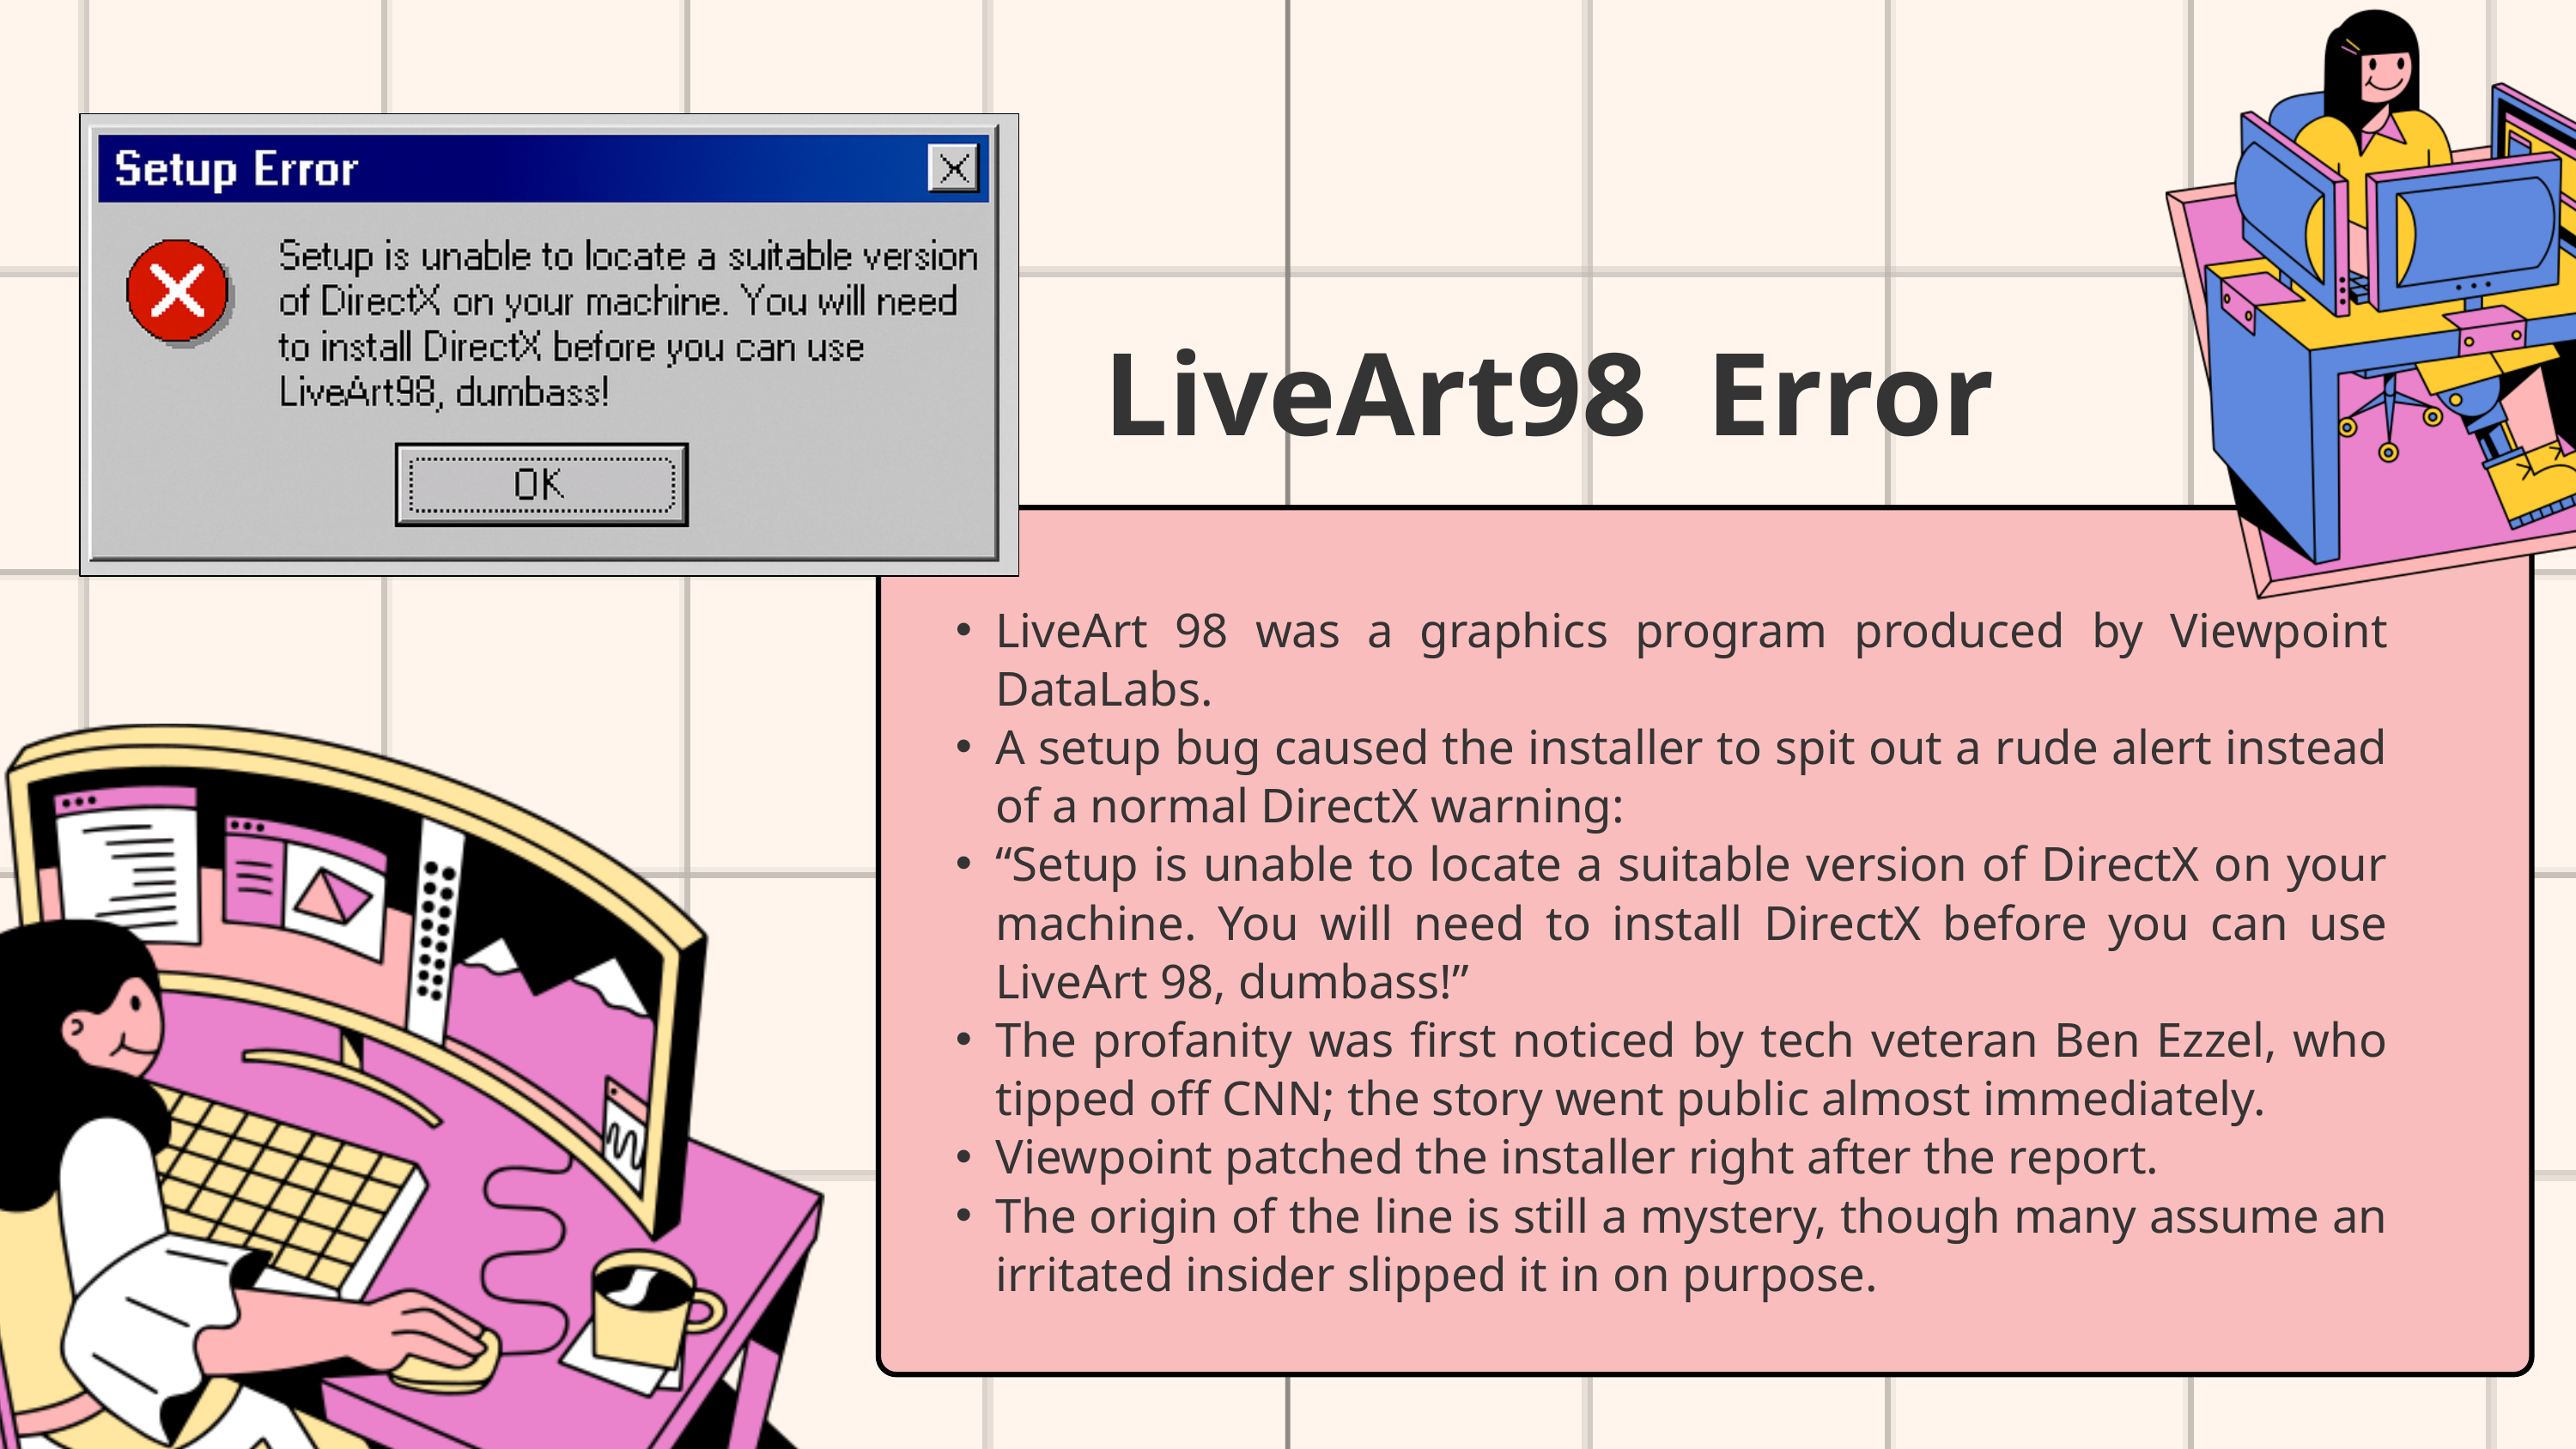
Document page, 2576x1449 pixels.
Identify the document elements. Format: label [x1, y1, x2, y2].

text_box [878, 507, 2532, 1375]
text_box [0, 0, 2576, 1449]
